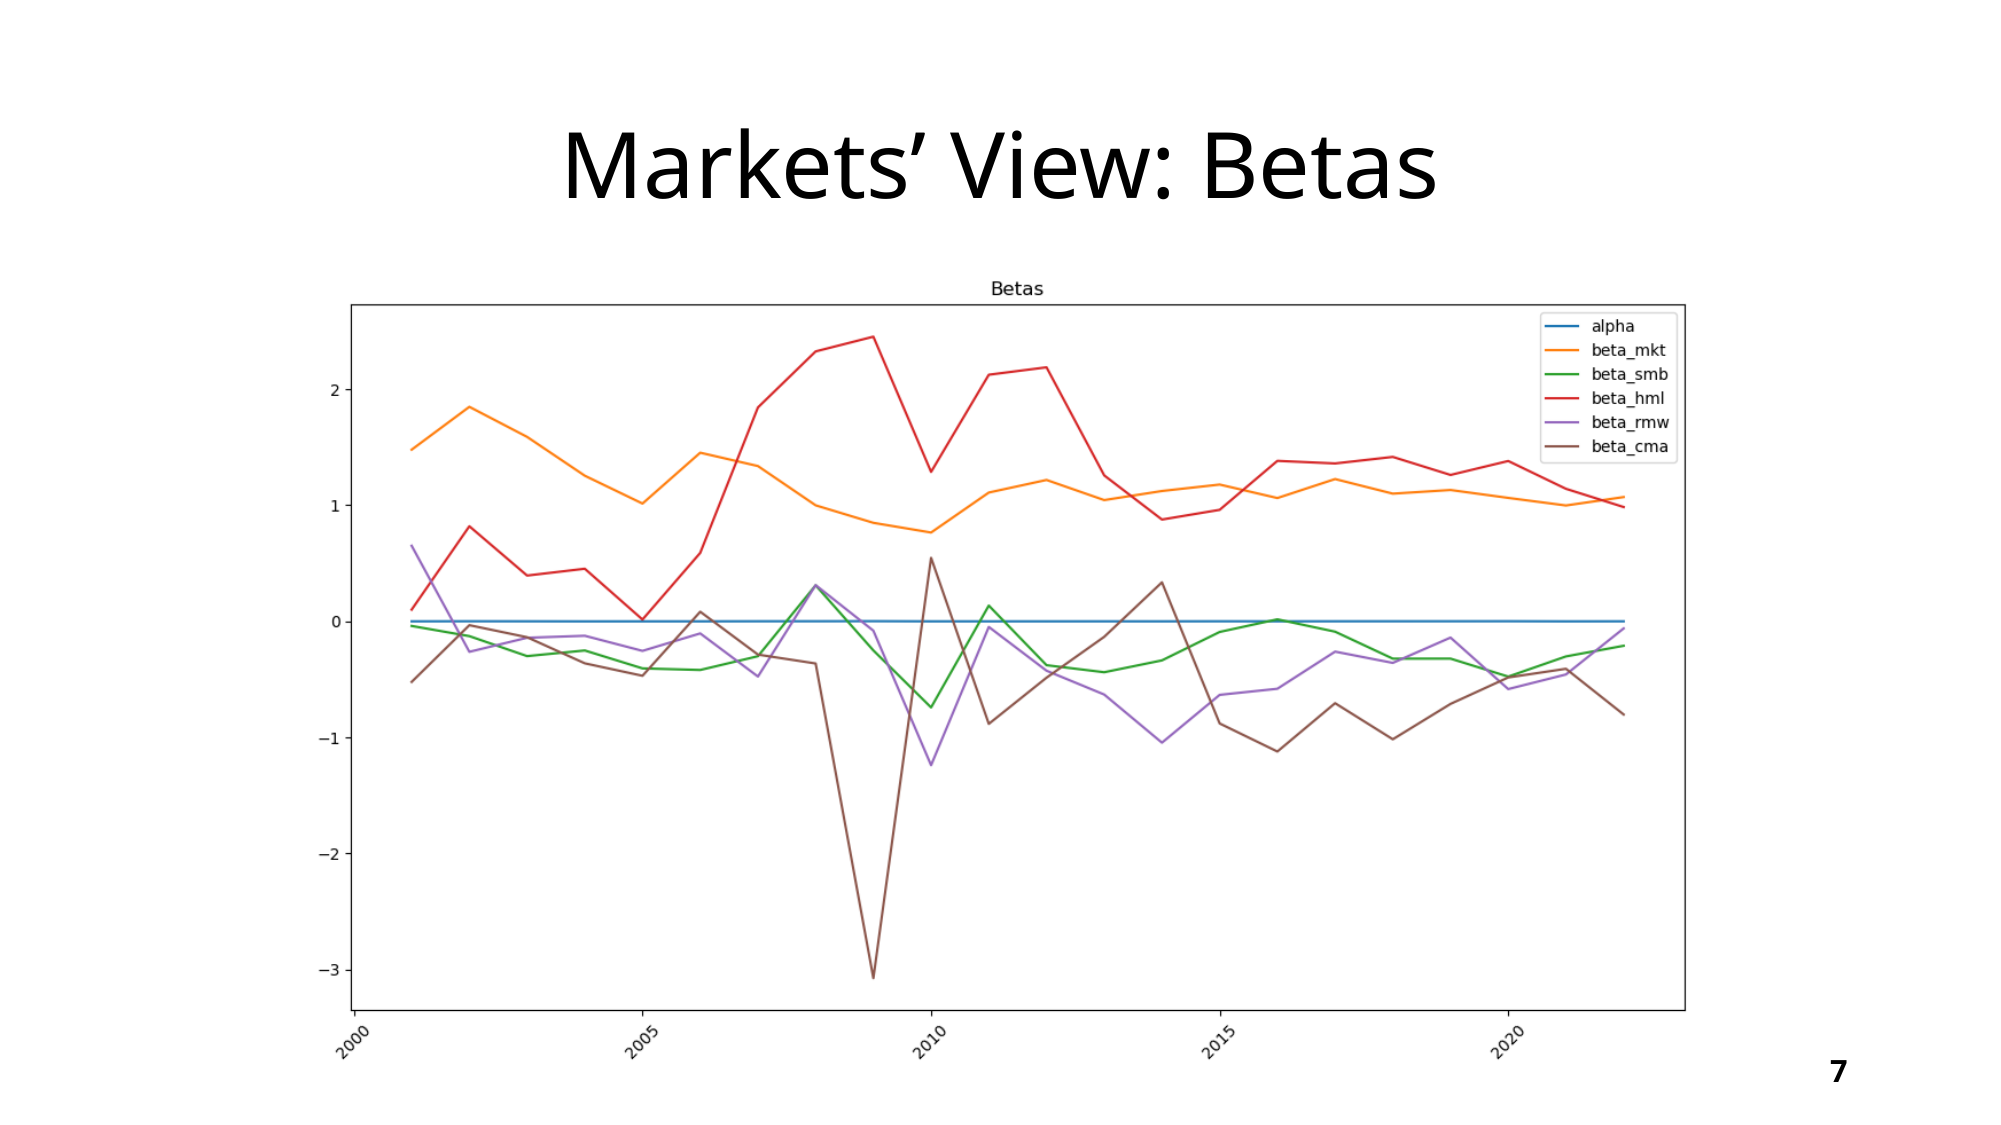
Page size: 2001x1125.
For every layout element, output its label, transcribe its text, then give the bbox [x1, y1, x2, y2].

slide_number 7 [1412, 1042, 1863, 1103]
title Markets’ View: Betas [137, 59, 1863, 278]
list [305, 270, 1695, 1073]
